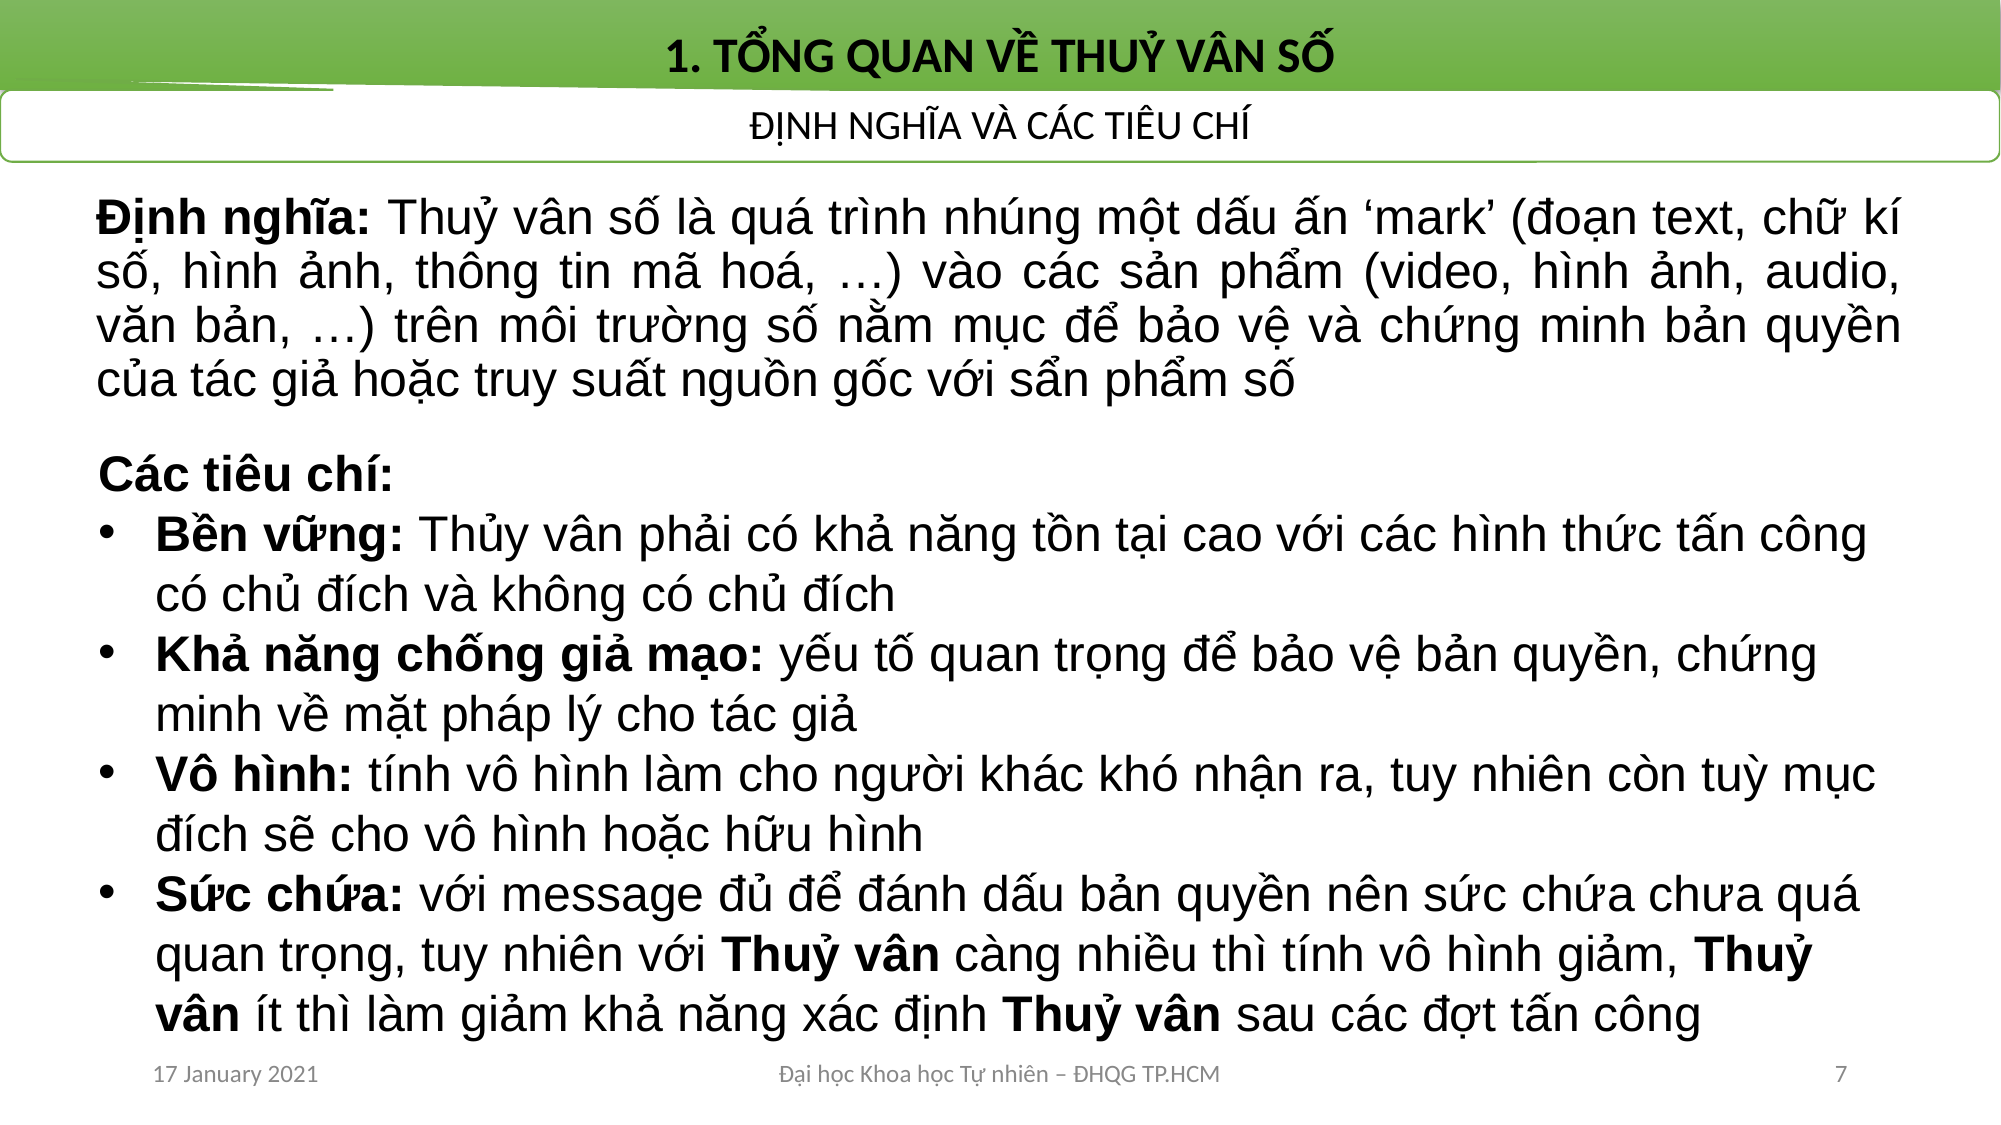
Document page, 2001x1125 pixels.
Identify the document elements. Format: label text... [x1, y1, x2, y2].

text_box Các tiêu chí: Bền vững: Thủy vân phải có khả năng tồn tại cao với các hình thức tấn công có chủ đích và không có chủ đích Khả năng chống giả mạo: yếu tố quan trọng để bảo vệ bản quyền, chứng minh về mặt pháp lý cho tác giả Vô hình: tính vô hình làm cho người khác khó nhận ra, tuy nhiên còn tuỳ mục đích sẽ cho vô hình hoặc hữu hình Sức chứa: với message đủ để đánh dấu bản quyền nên sức chứa chưa quá quan trọng, tuy nhiên với Thuỷ vân càng nhiều thì tính vô hình giảm, Thuỷ vân ít thì làm giảm khả năng xác định Thuỷ vân sau các đợt tấn công [83, 433, 1919, 1049]
slide_number ‹#› [1412, 1049, 1863, 1103]
list Định nghĩa: Thuỷ vân số là quá trình nhúng một dấu ấn ‘mark’ (đoạn text, chữ kí số, hình ảnh, thông tin mã hoá, …) vào các sản phẩm (video, hình ảnh, audio, văn bản, …) trên môi trường số nằm mục để bảo vệ và chứng minh bản quyền của tác giả hoặc truy suất nguồn gốc với sẩn phẩm số [81, 184, 1919, 838]
title 1. TỔNG QUAN VỀ THUỶ VÂN SỐ [0, 0, 2000, 89]
list ĐỊNH NGHĨA VÀ CÁC TIÊU CHÍ [0, 89, 2000, 162]
footer Đại học Khoa học Tự nhiên – ĐHQG TP.HCM [662, 1049, 1338, 1103]
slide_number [137, 1049, 588, 1103]
